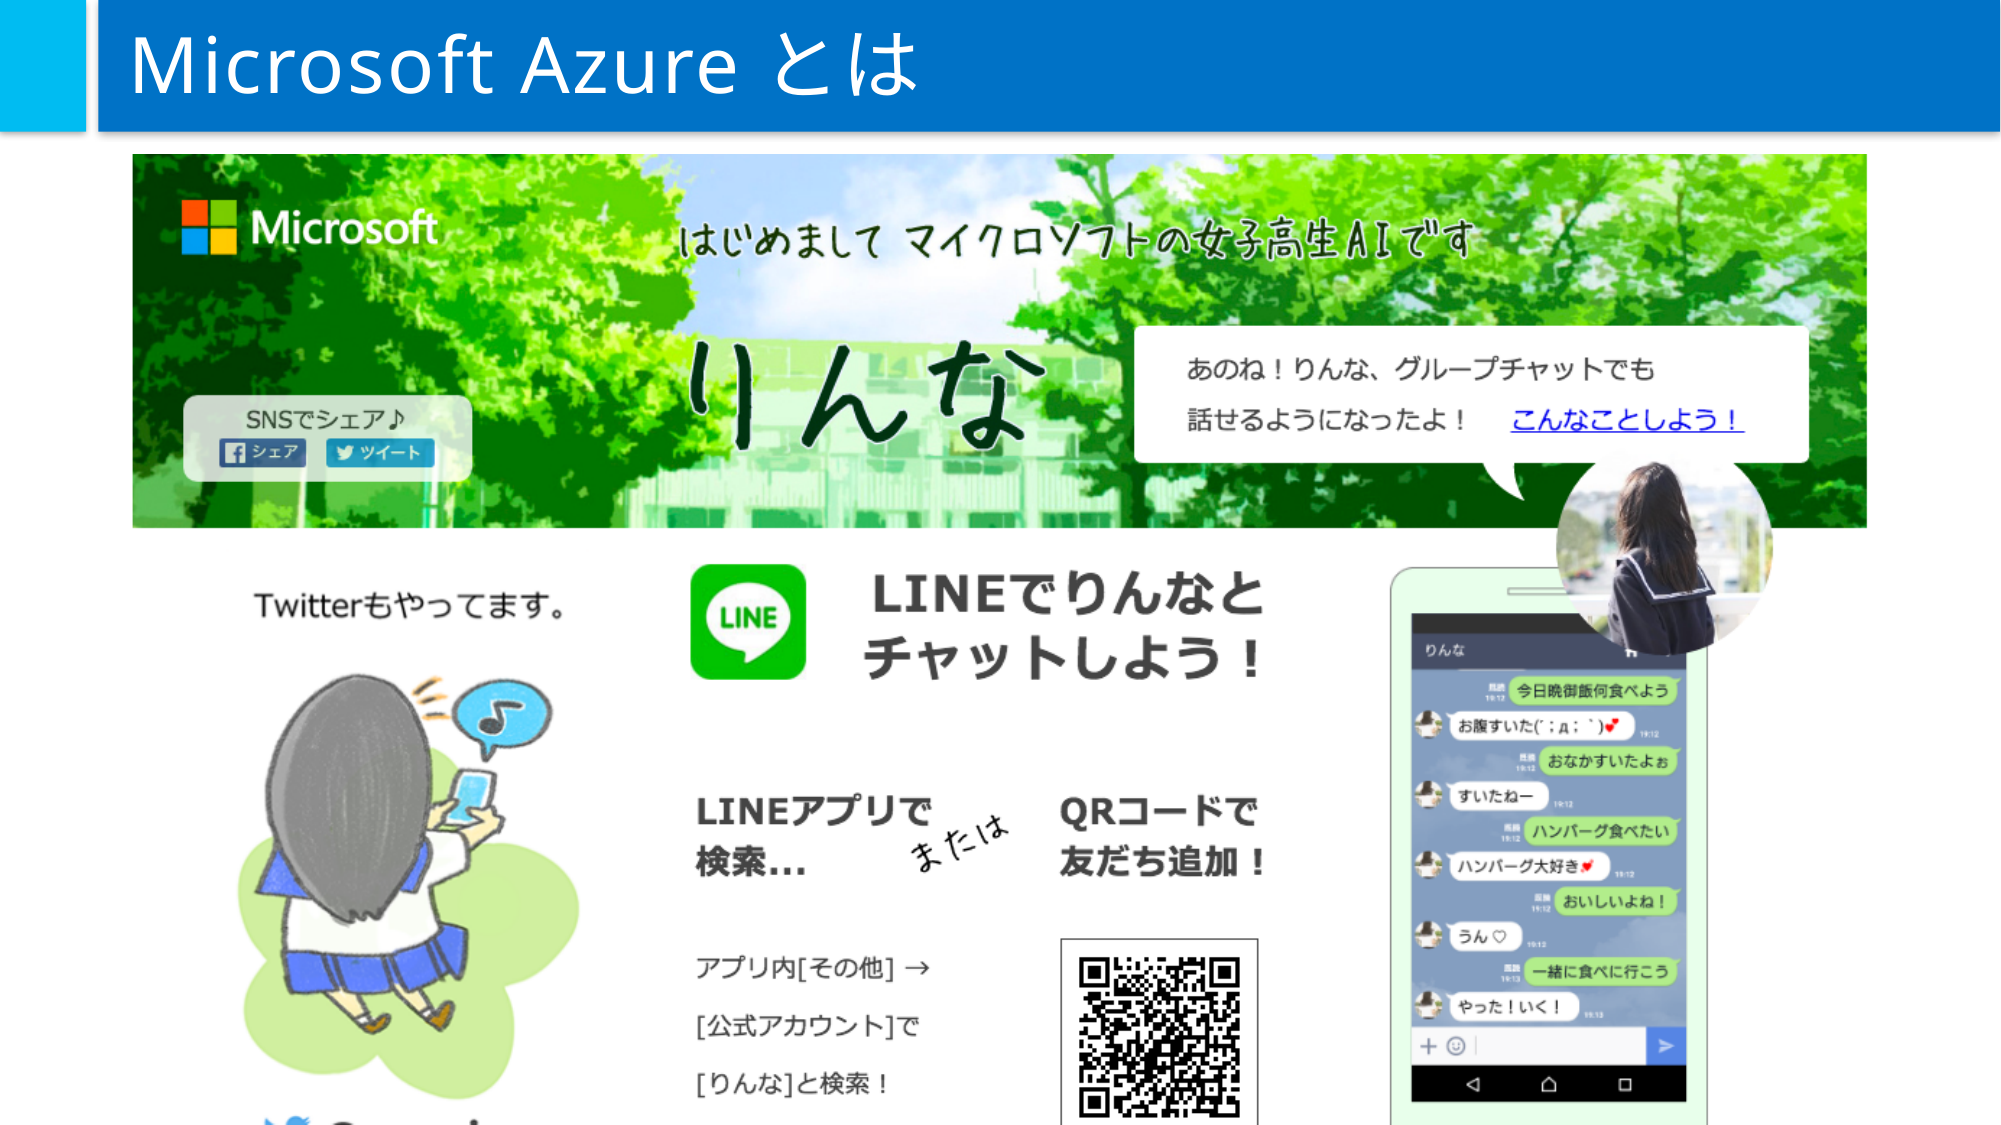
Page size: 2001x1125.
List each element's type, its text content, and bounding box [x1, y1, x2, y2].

title Microsoft Azureとは [98, 0, 2000, 132]
picture [129, 153, 1871, 1125]
